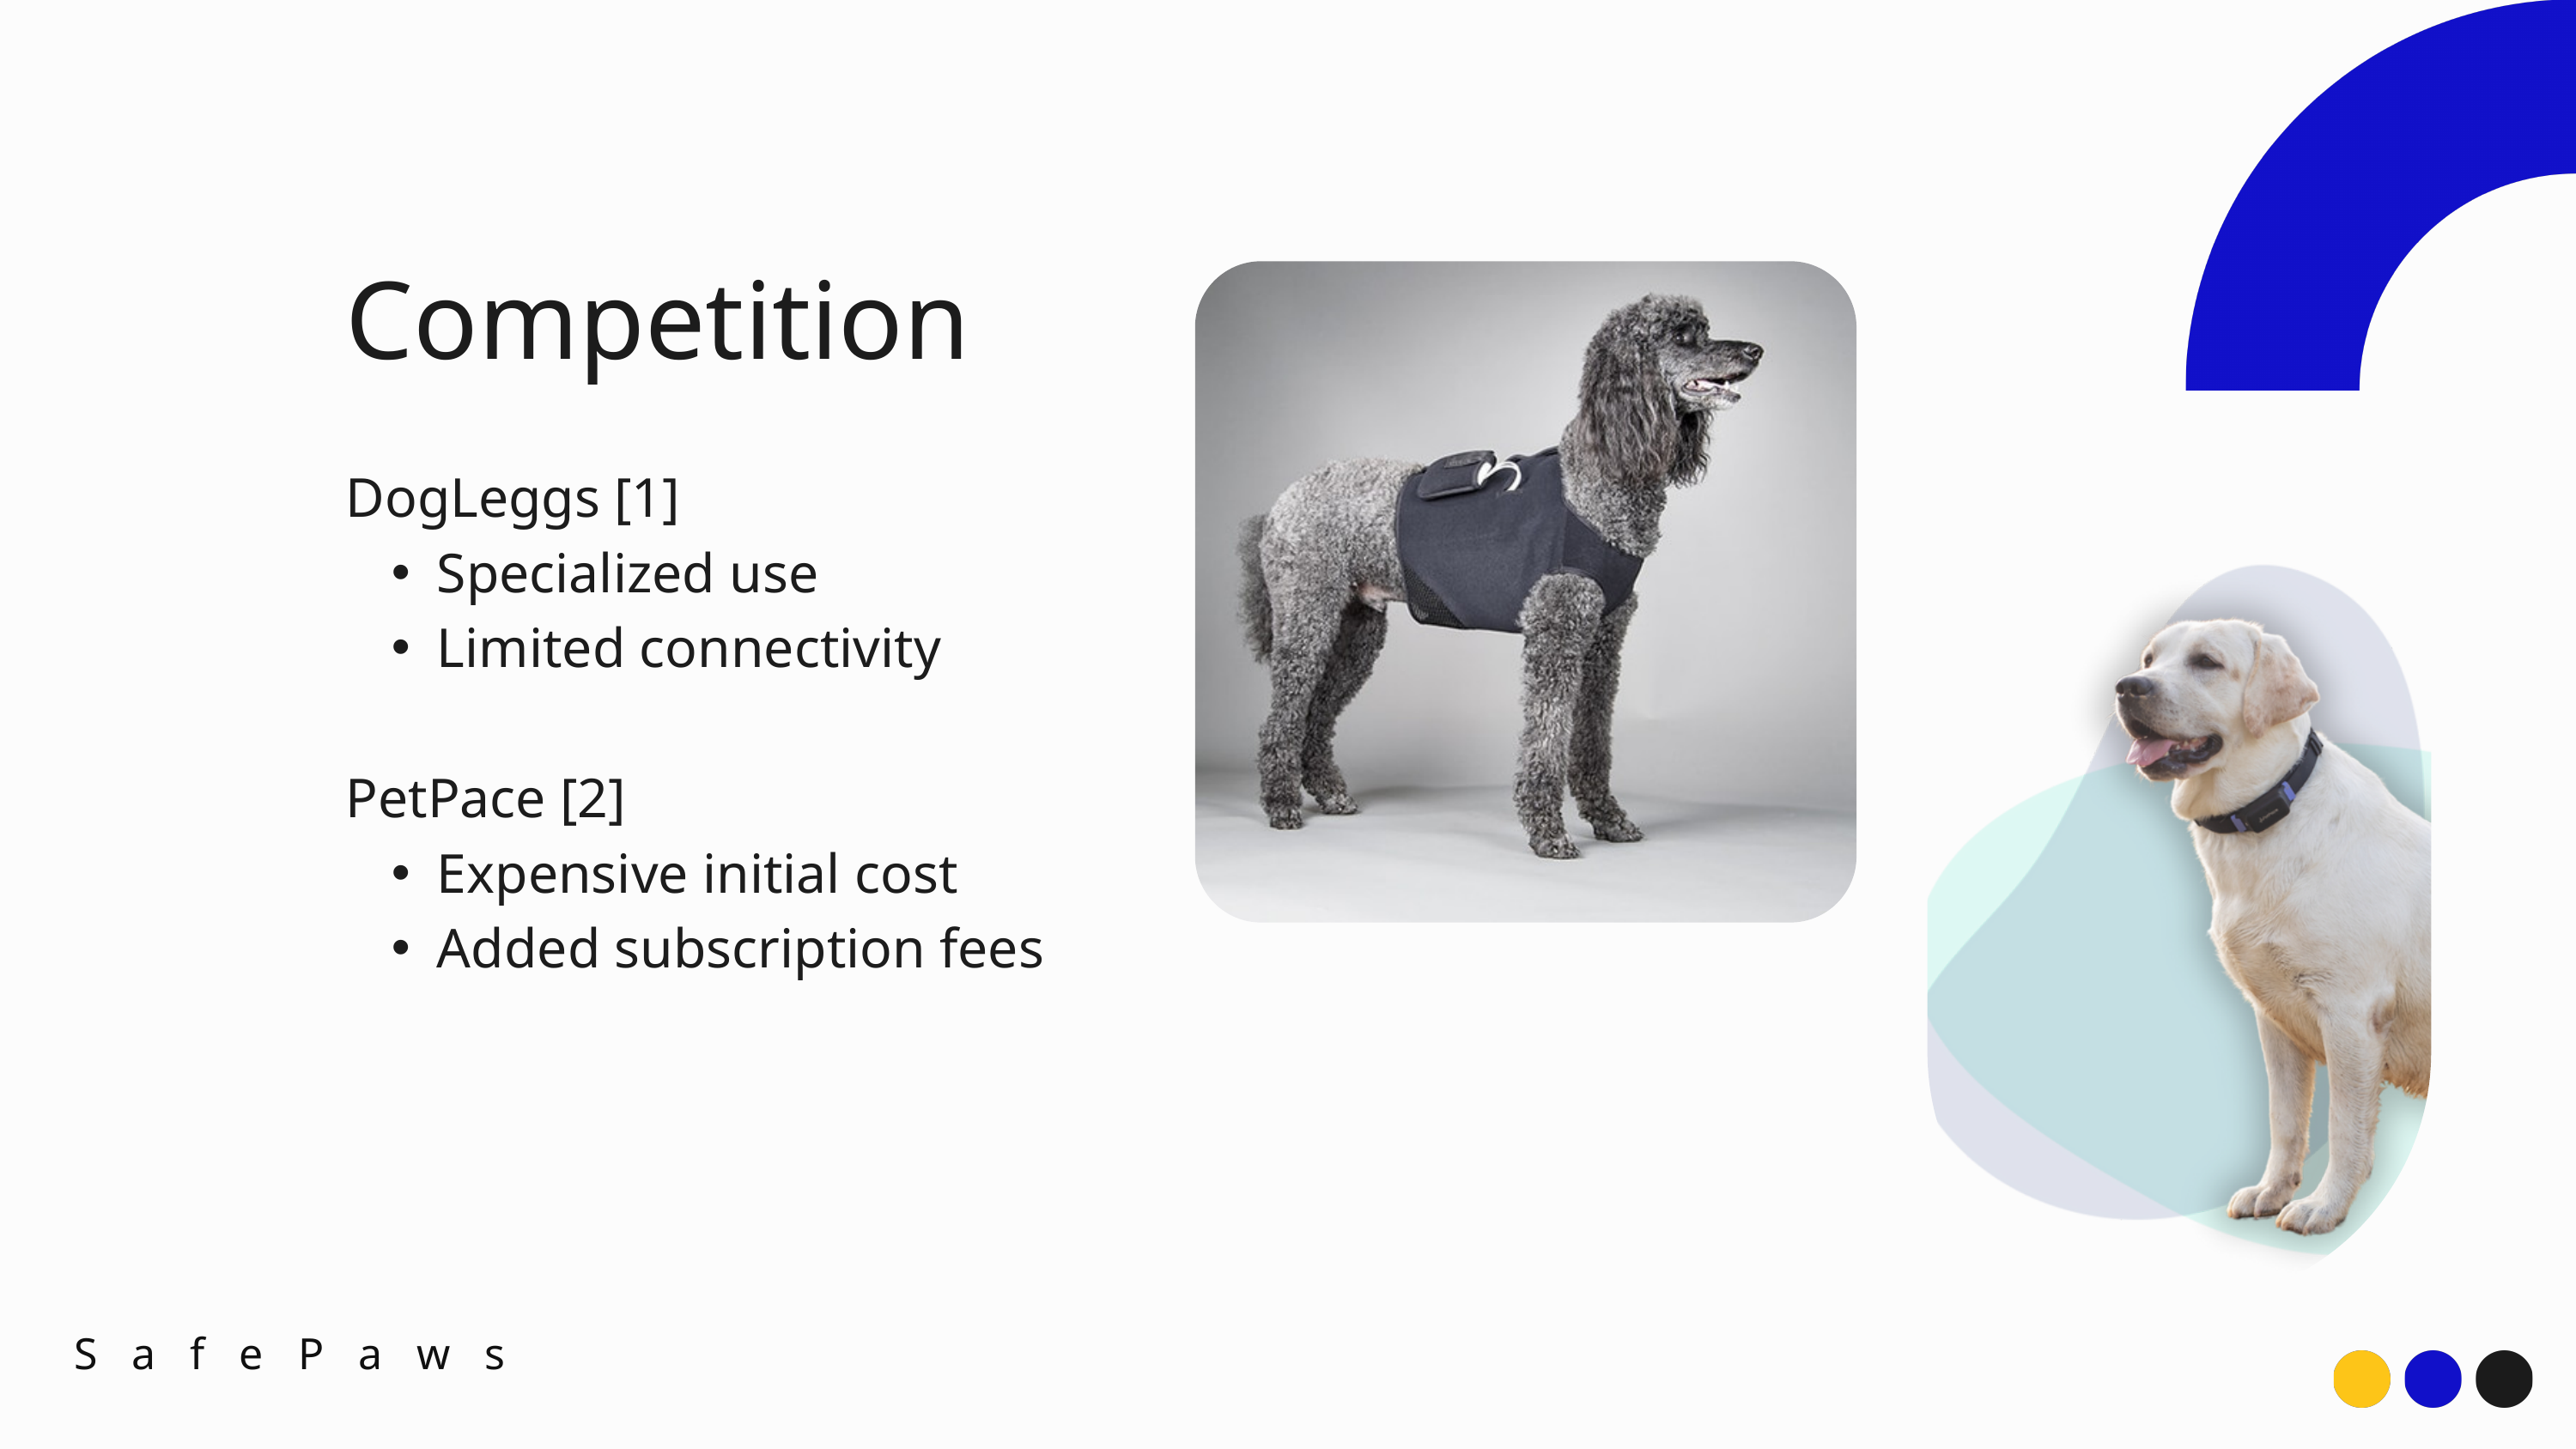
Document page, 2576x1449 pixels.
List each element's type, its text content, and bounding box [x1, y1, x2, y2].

text_box [2333, 1350, 2391, 1408]
text_box [2404, 1350, 2462, 1408]
text_box Competition [345, 252, 1817, 381]
text_box DogLeggs [1] Specialized use Limited connectivity PetPace [2] Expensive initial cost Added subscription fees [345, 452, 1451, 1130]
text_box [1194, 261, 1857, 923]
text_box SafePaws [74, 1318, 707, 1379]
text_box [2185, 0, 2576, 391]
text_box [2476, 1350, 2533, 1408]
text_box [1927, 296, 2432, 1304]
